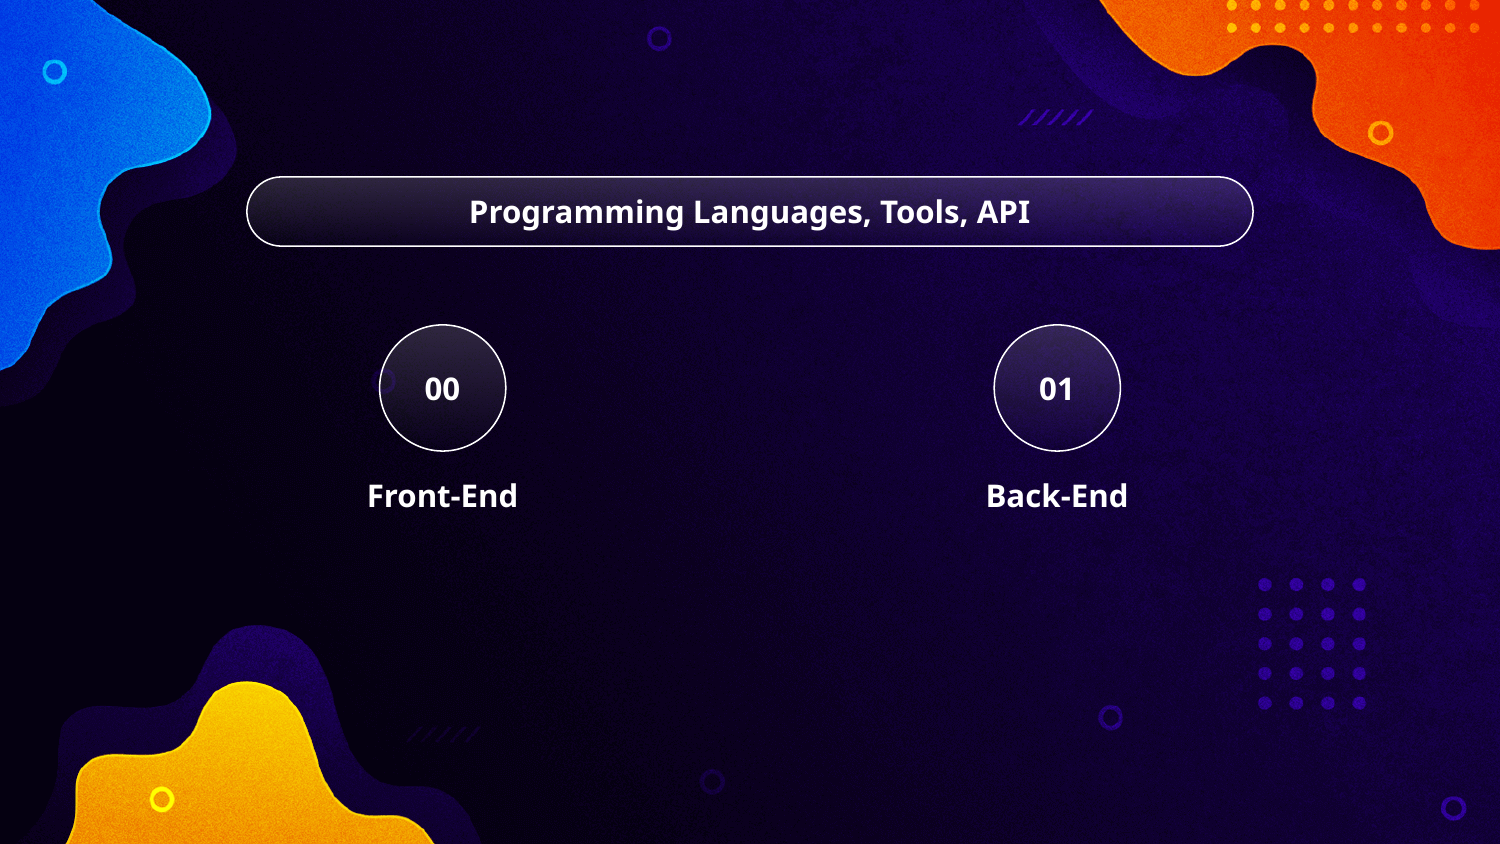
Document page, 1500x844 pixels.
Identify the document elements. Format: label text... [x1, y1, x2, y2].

text_box Front-End [157, 470, 729, 520]
text_box 01 [994, 324, 1121, 452]
text_box 00 [379, 324, 506, 452]
text_box Programming Languages, Tools, API [246, 176, 1254, 247]
picture [0, 0, 1500, 844]
text_box Back-End [771, 470, 1343, 520]
